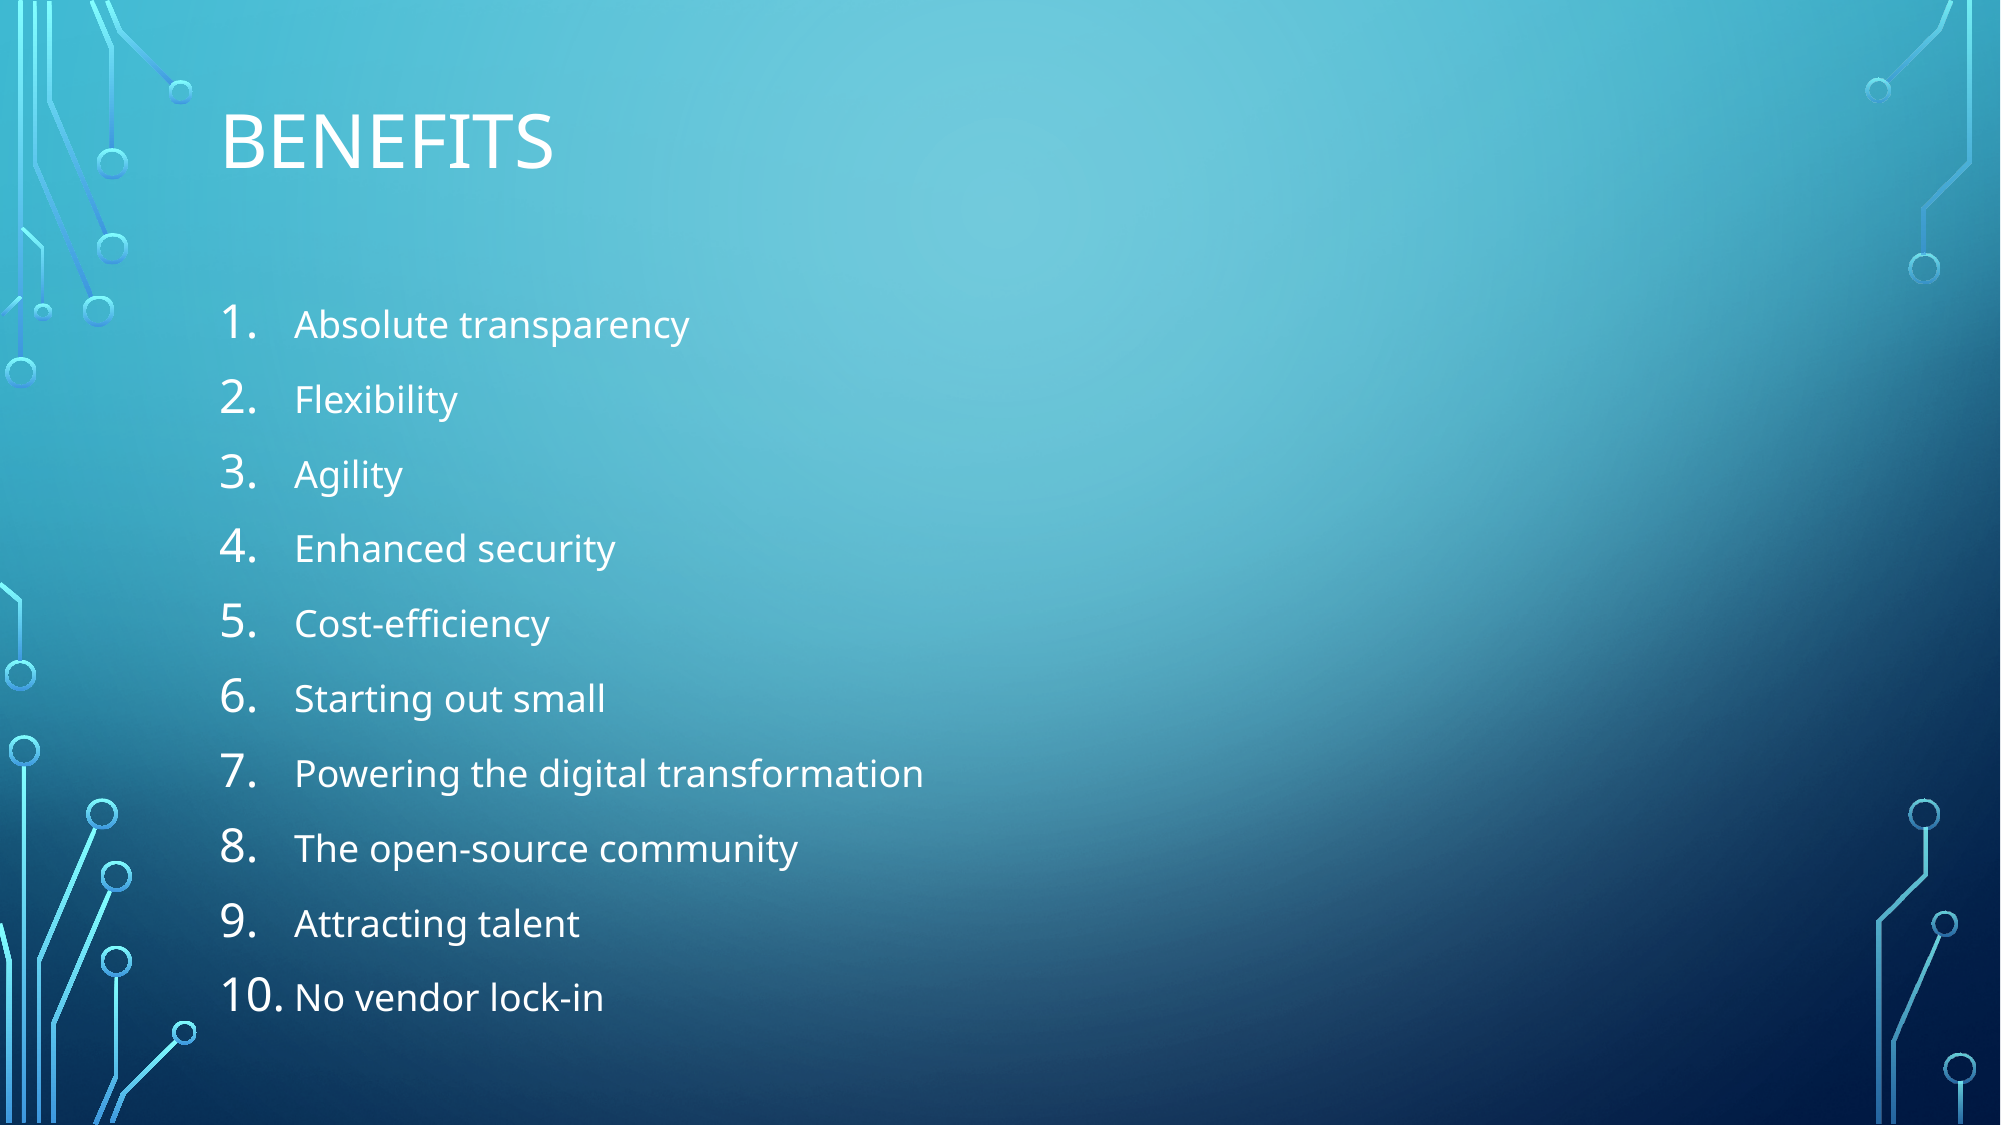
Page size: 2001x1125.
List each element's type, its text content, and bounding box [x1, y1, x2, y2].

title benefits [204, 23, 1830, 266]
list Absolute transparency Flexibility Agility Enhanced security Cost-efficiency Starting out small Powering the digital transformation The open-source community Attracting talent No vendor lock-in [204, 284, 1830, 1063]
